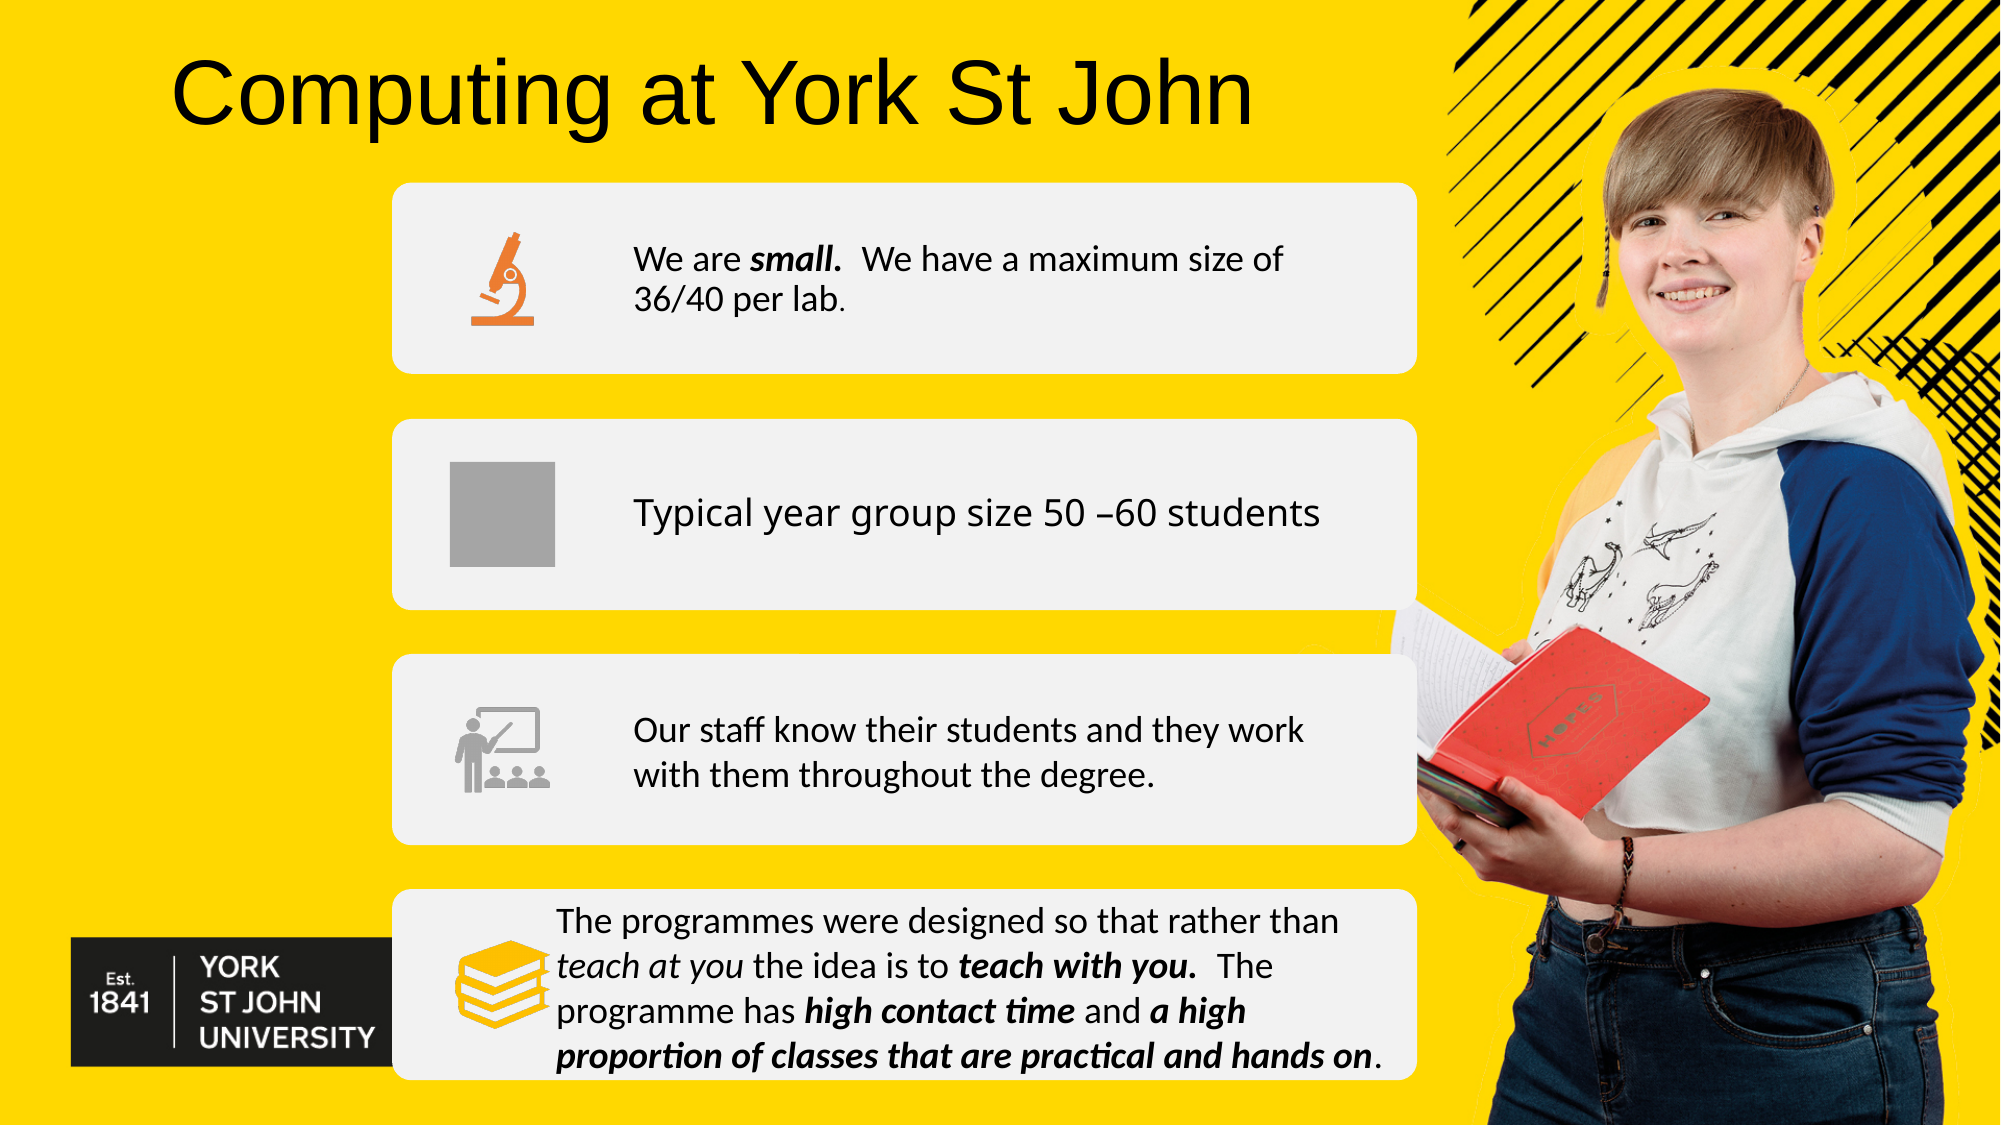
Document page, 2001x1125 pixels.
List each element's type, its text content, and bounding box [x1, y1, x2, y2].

text_box Computing at York St John [156, 43, 1844, 261]
picture [0, 0, 2001, 1125]
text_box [401, 182, 1427, 1082]
